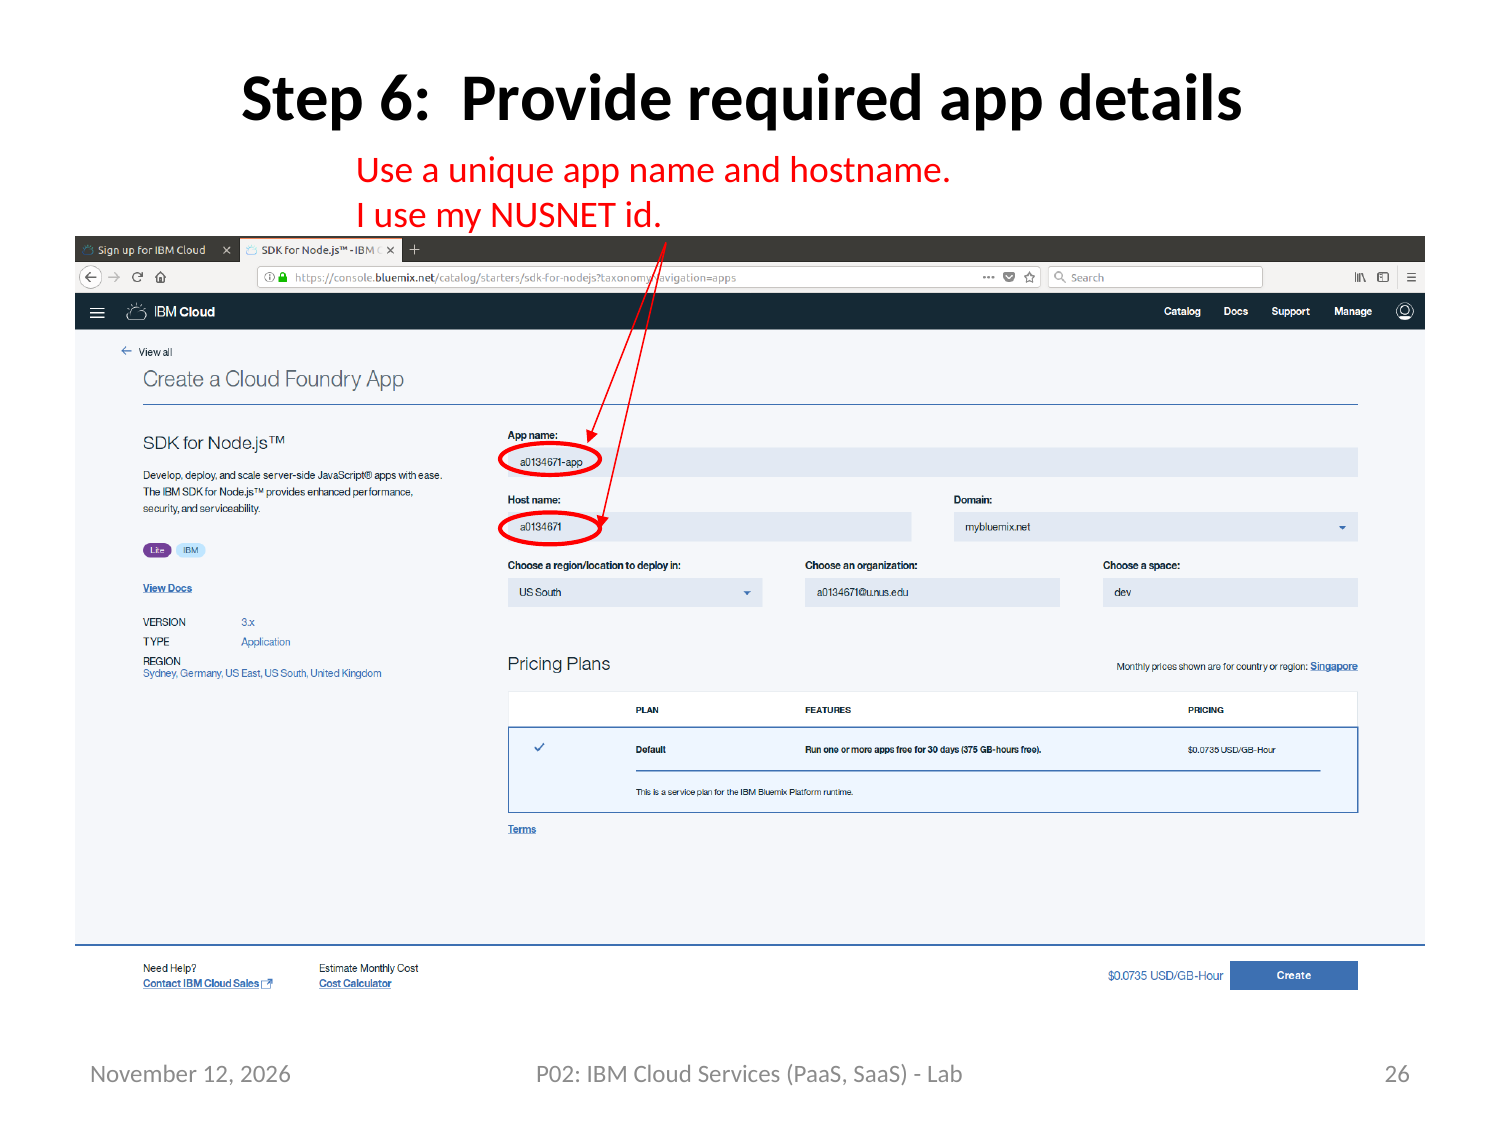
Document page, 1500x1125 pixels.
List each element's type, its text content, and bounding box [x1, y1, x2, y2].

text_box Use a unique app name and hostname. I use my NUSNET id. [341, 137, 992, 234]
footer P02: IBM Cloud Services (PaaS, SaaS) - Lab [512, 1042, 988, 1103]
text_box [587, 243, 598, 444]
slide_number 26 [1074, 1042, 1425, 1103]
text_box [599, 243, 667, 529]
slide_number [75, 1042, 425, 1103]
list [74, 235, 1426, 1005]
title Step 6: Provide required app details [75, 0, 1425, 188]
